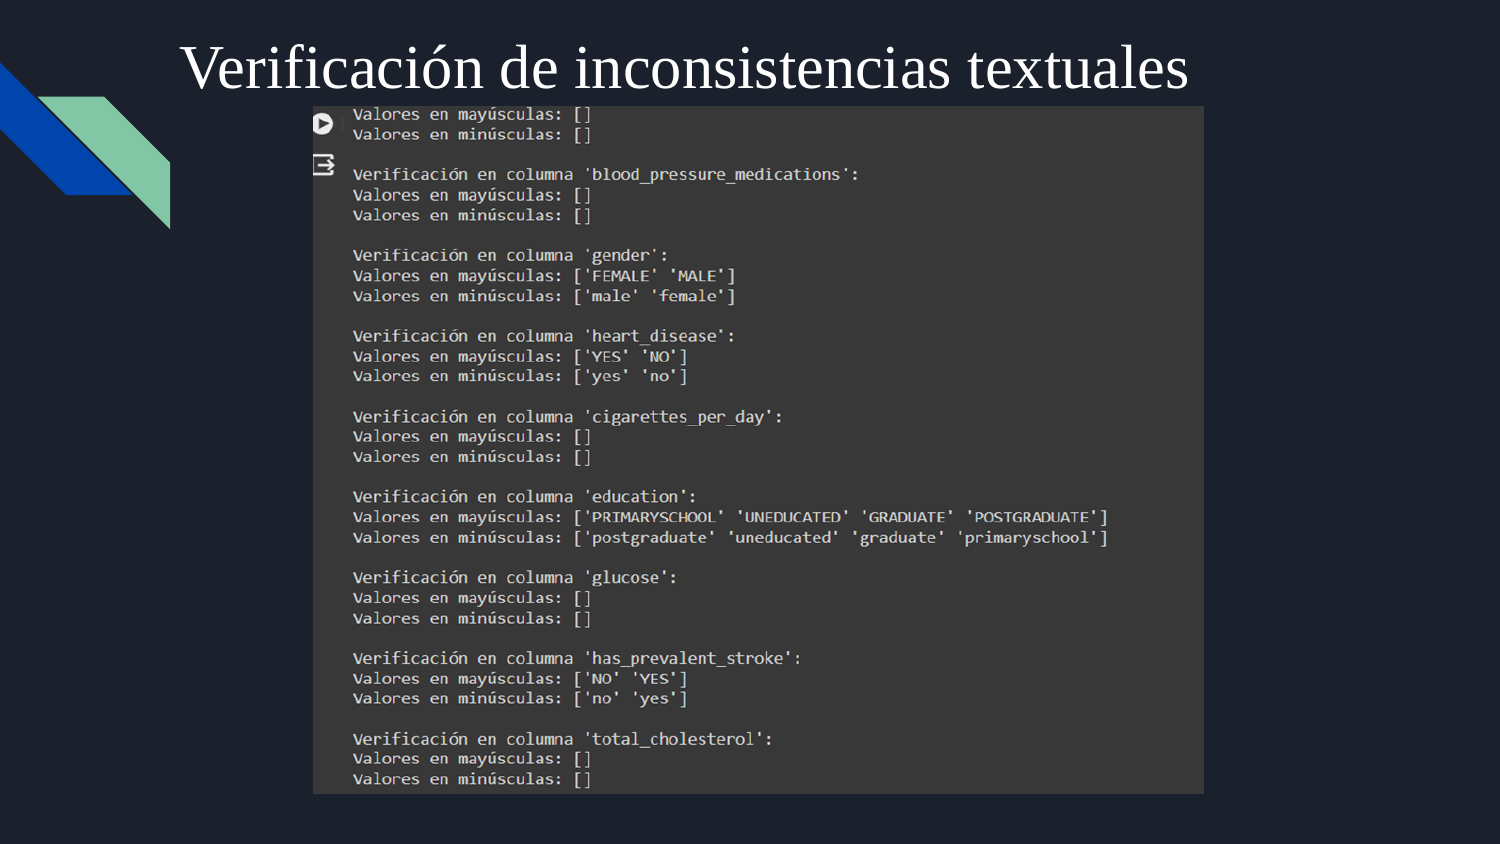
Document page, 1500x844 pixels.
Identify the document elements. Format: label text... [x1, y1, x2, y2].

text_box Verificación de inconsistencias textuales [89, 0, 1411, 117]
picture [313, 105, 1205, 794]
